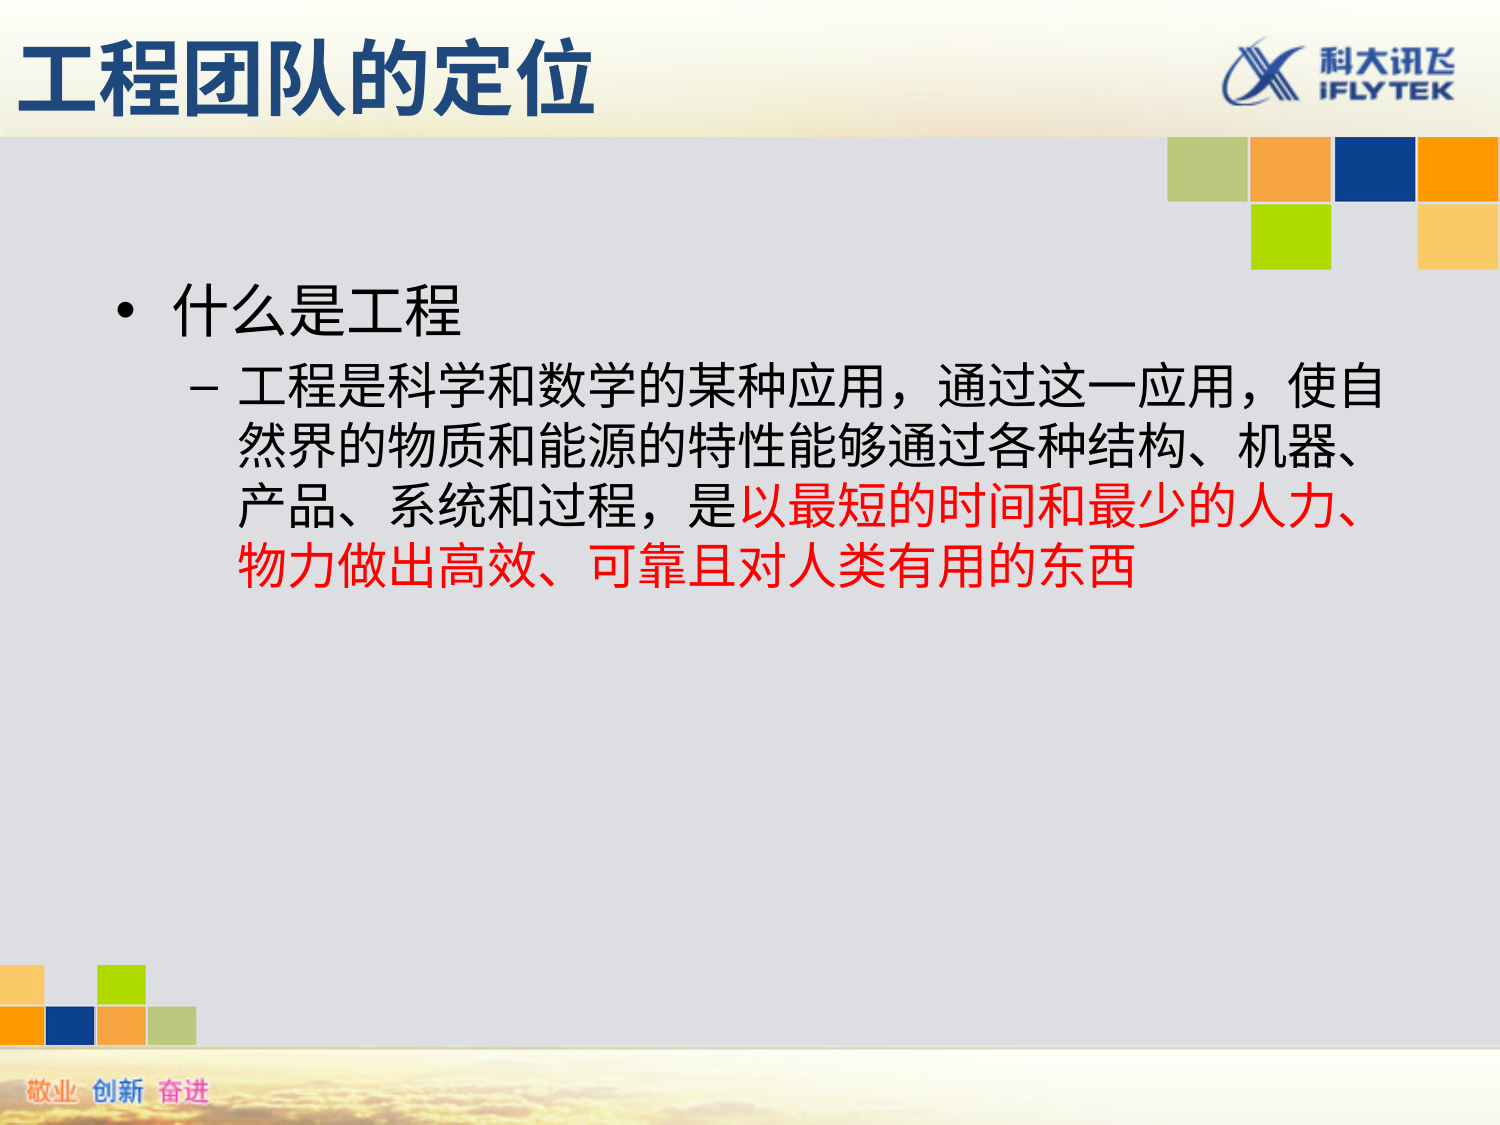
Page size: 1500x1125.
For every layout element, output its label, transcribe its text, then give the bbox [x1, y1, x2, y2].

list 什么是工程 工程是科学和数学的某种应用，通过这一应用，使自然界的物质和能源的特性能够通过各种结构、机器、产品、系统和过程，是以最短的时间和最少的人力、物力做出高效、可靠且对人类有用的东西 [100, 267, 1451, 1026]
title 工程团队的定位 [0, 0, 1425, 153]
picture [0, 0, 1500, 1125]
